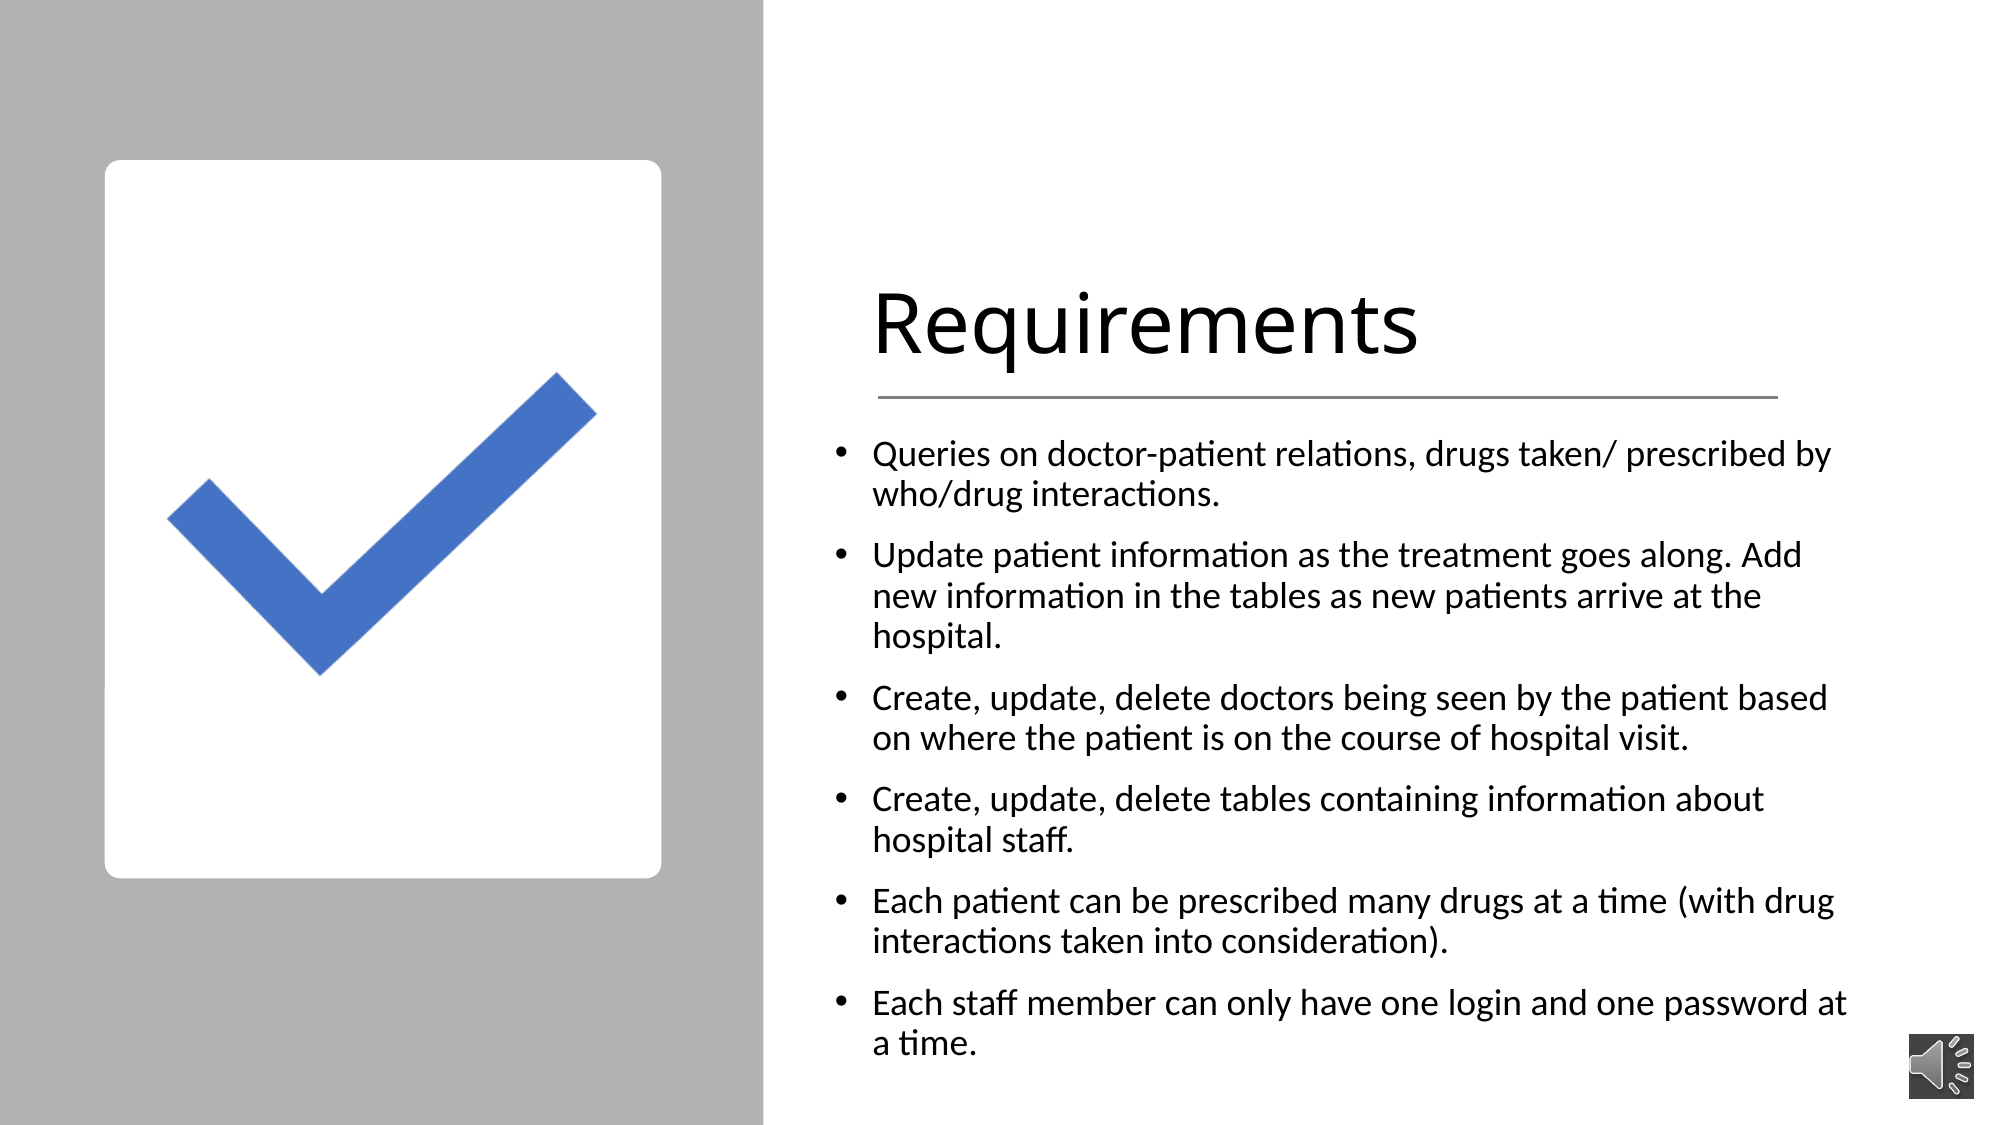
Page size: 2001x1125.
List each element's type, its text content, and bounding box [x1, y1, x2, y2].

picture [162, 303, 602, 743]
title Requirements [856, 228, 1840, 379]
subtitle Queries on doctor-patient relations, drugs taken/ prescribed by who/drug interactions. Update patient information as the treatment goes along. Add new information in the tables as new patients arrive at the hospital. Create, update, delete doctors being seen by the patient based on where the patient is on the course of hospital visit. Create, update, delete tables containing information about hospital staff. Each patient can be prescribed many drugs at a time (with drug interactions taken into consideration). Each staff member can only have one login and one password at a time. [810, 426, 1888, 1060]
text_box [0, 0, 764, 1125]
text_box [105, 160, 661, 878]
picture [1908, 1033, 1975, 1100]
